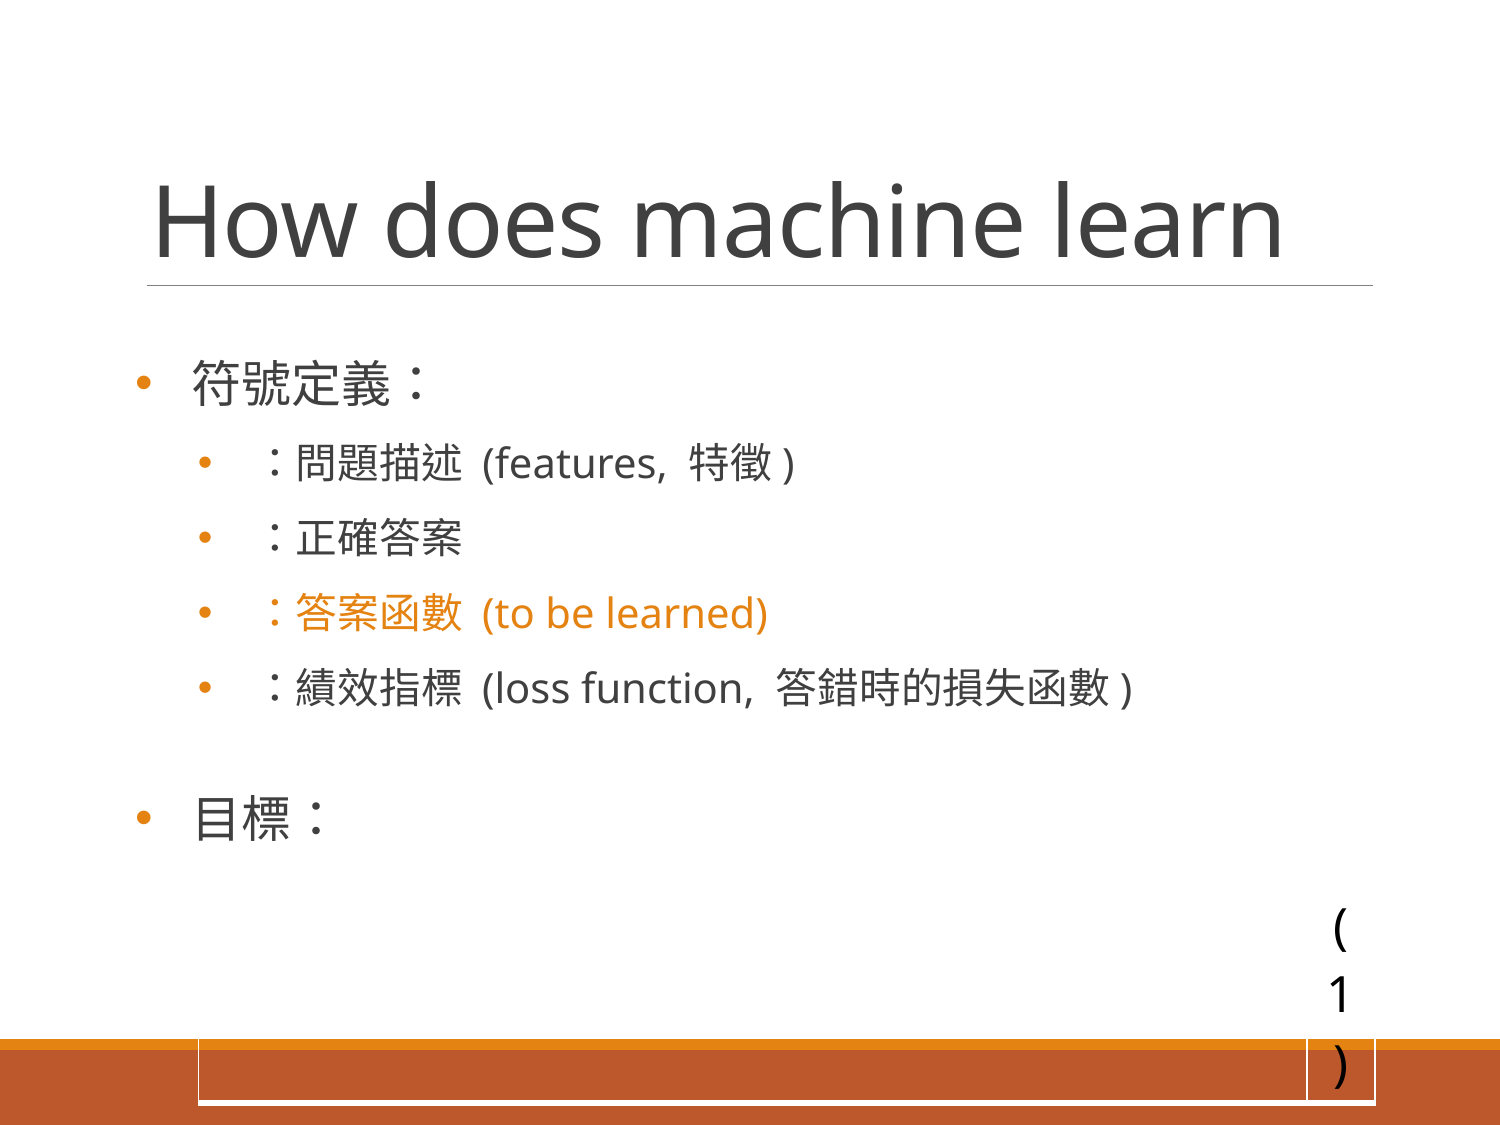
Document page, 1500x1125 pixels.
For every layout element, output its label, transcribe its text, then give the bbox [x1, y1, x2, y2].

title How does machine learn [135, 47, 1373, 285]
